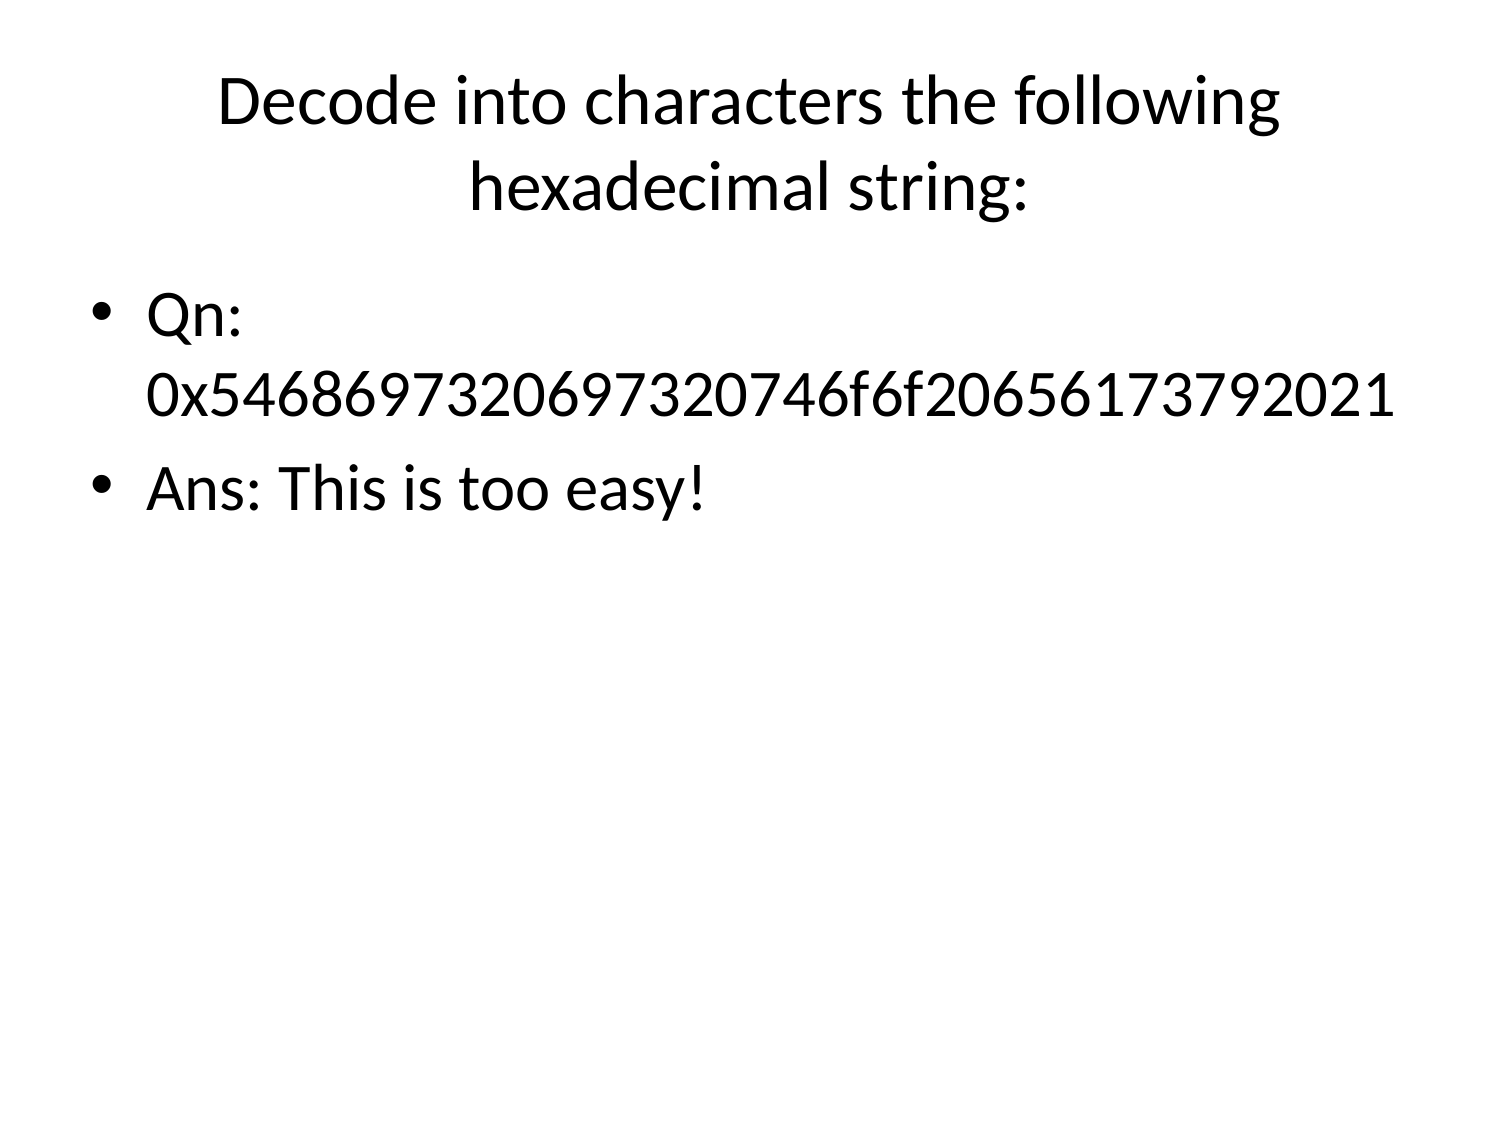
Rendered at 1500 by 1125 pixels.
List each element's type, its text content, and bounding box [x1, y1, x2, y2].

list Qn: 0x5468697320697320746f6f20656173792021 Ans: This is too easy! [75, 262, 1425, 1005]
title Decode into characters the following hexadecimal string: [75, 45, 1425, 233]
